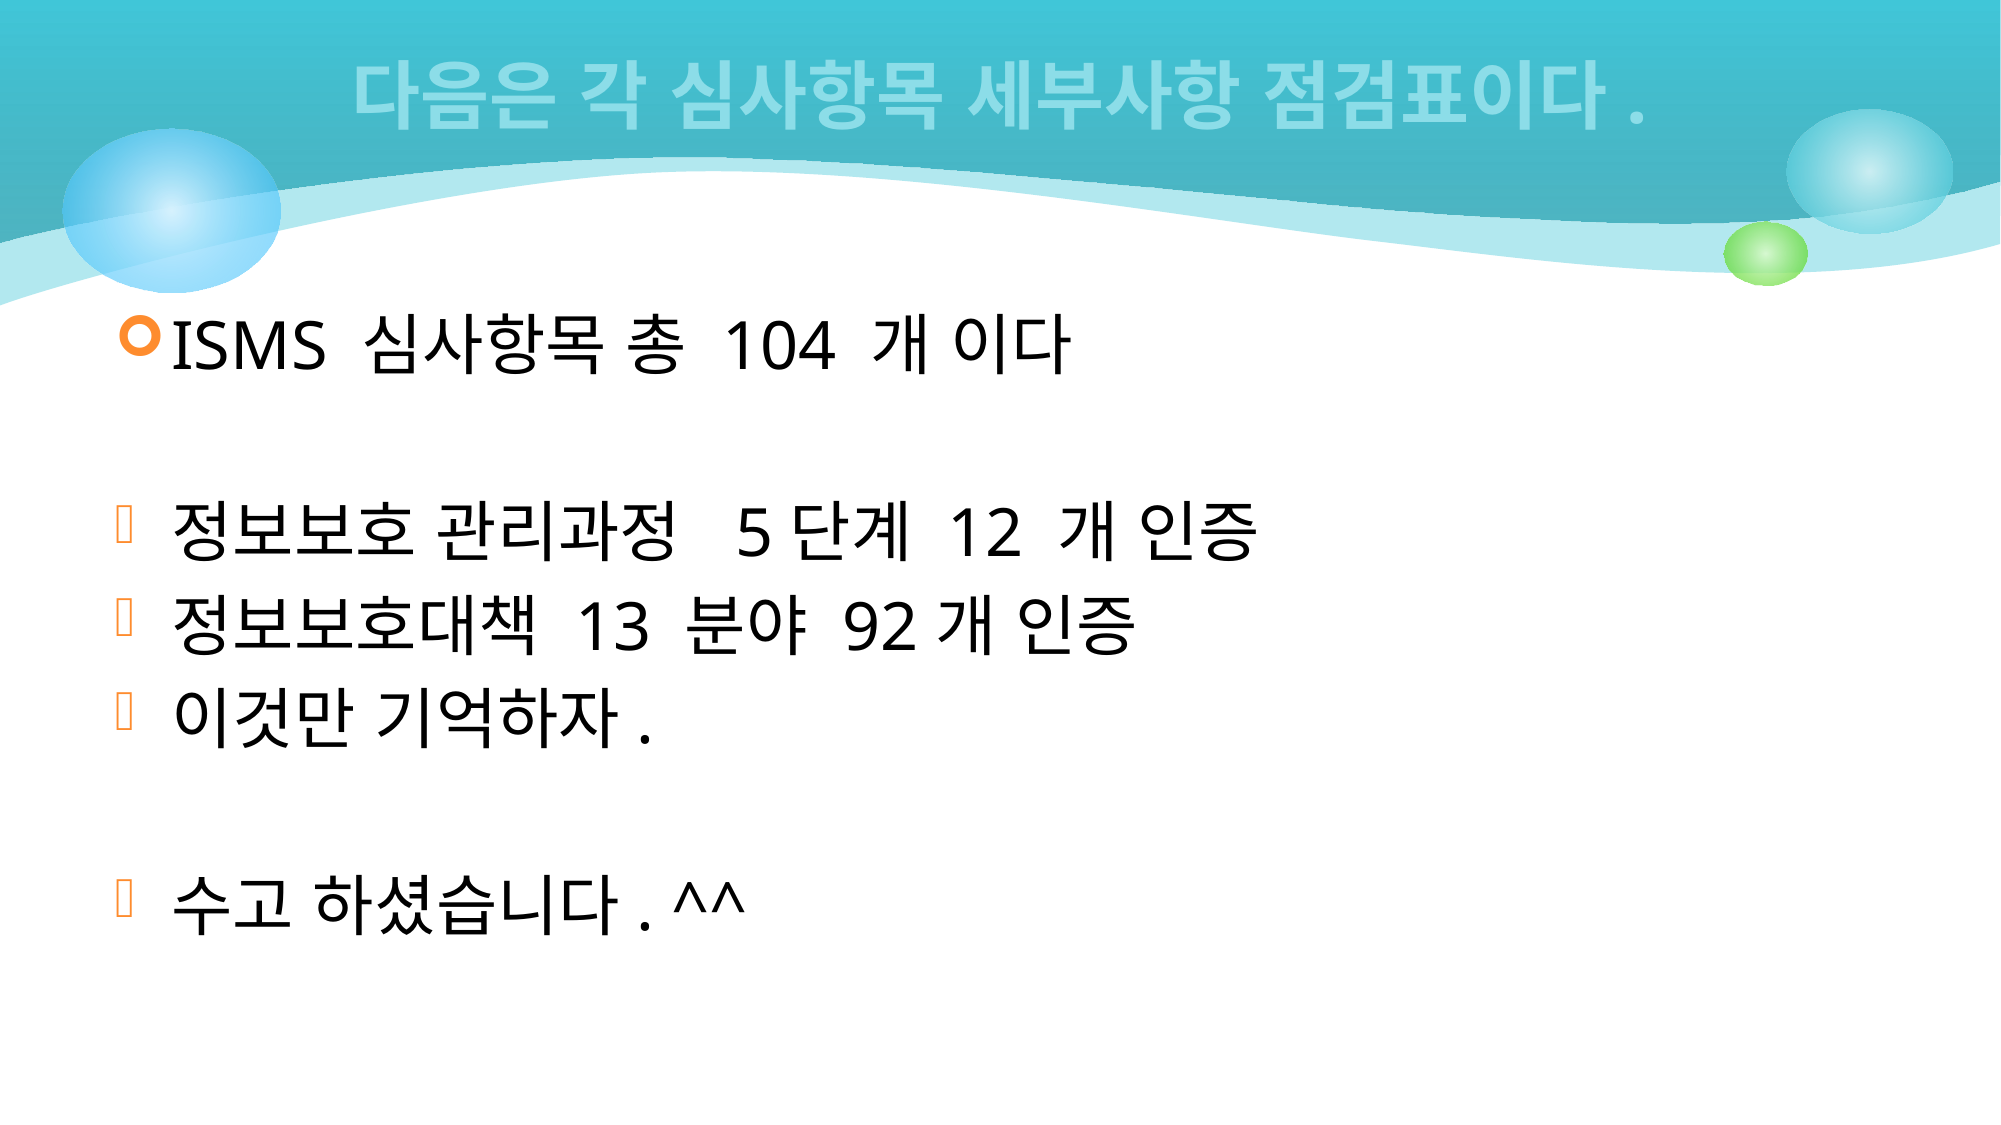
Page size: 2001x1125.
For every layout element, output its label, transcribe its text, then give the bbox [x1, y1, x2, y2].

list ISMS 심사항목 총 104 개 이다 정보보호 관리과정 5단계 12 개 인증 정보보호대책 13 분야 92개 인증 이것만 기억하자. 수고 하셨습니다. ^^ [99, 295, 1900, 1038]
title 다음은 각 심사항목 세부사항 점검표이다. [99, 0, 1900, 188]
